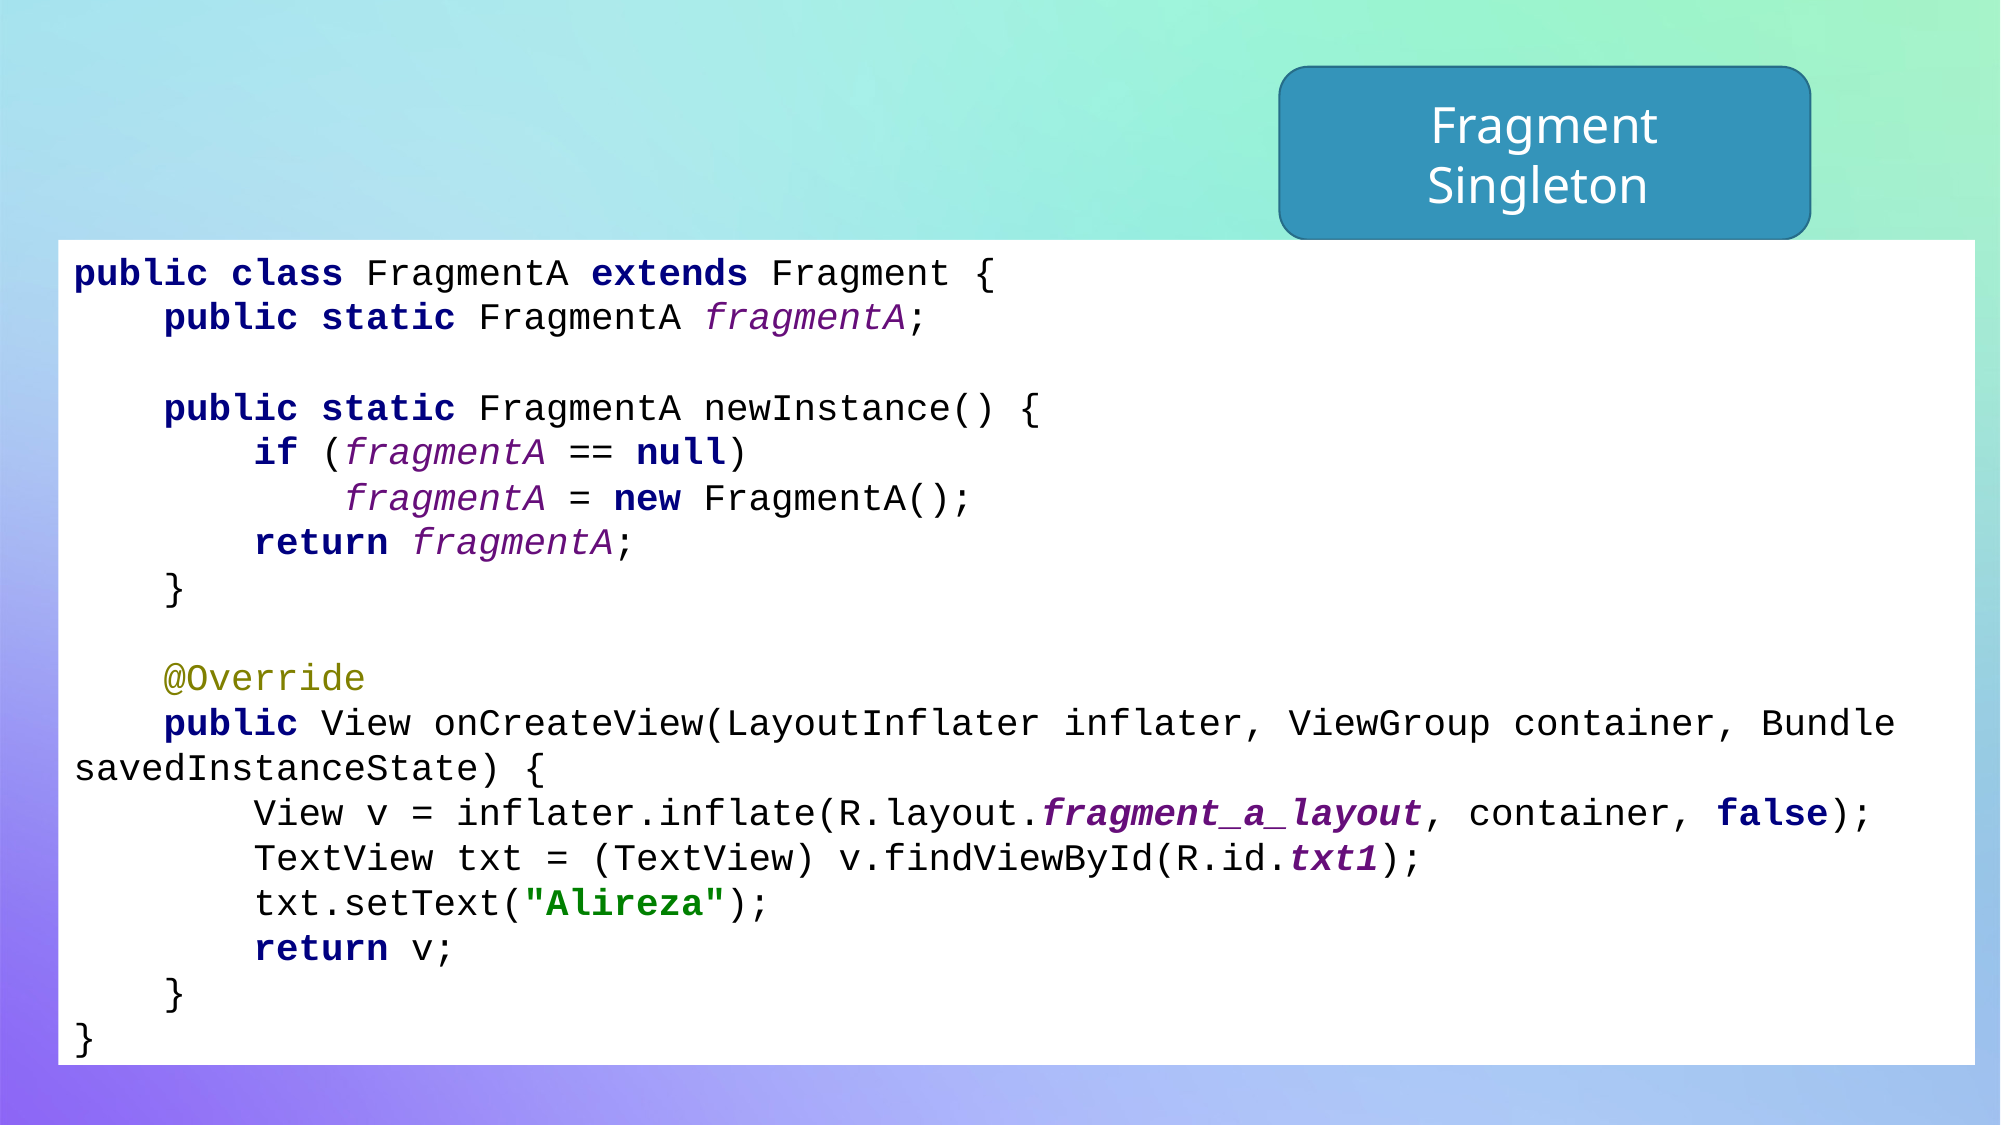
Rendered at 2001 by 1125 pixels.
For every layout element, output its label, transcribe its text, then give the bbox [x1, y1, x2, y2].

text_box Fragment Singleton [1278, 65, 1812, 239]
picture [0, 0, 2001, 1125]
text_box public class FragmentA extends Fragment { public static FragmentA fragmentA; public static FragmentA newInstance() { if (fragmentA == null) fragmentA = new FragmentA(); return fragmentA; } @Override public View onCreateView(LayoutInflater inflater, ViewGroup container, Bundle savedInstanceState) { View v = inflater.inflate(R.layout.fragment_a_layout, container, false); TextView txt = (TextView) v.findViewById(R.id.txt1); txt.setText("Alireza"); return v; } } [58, 239, 1975, 1065]
